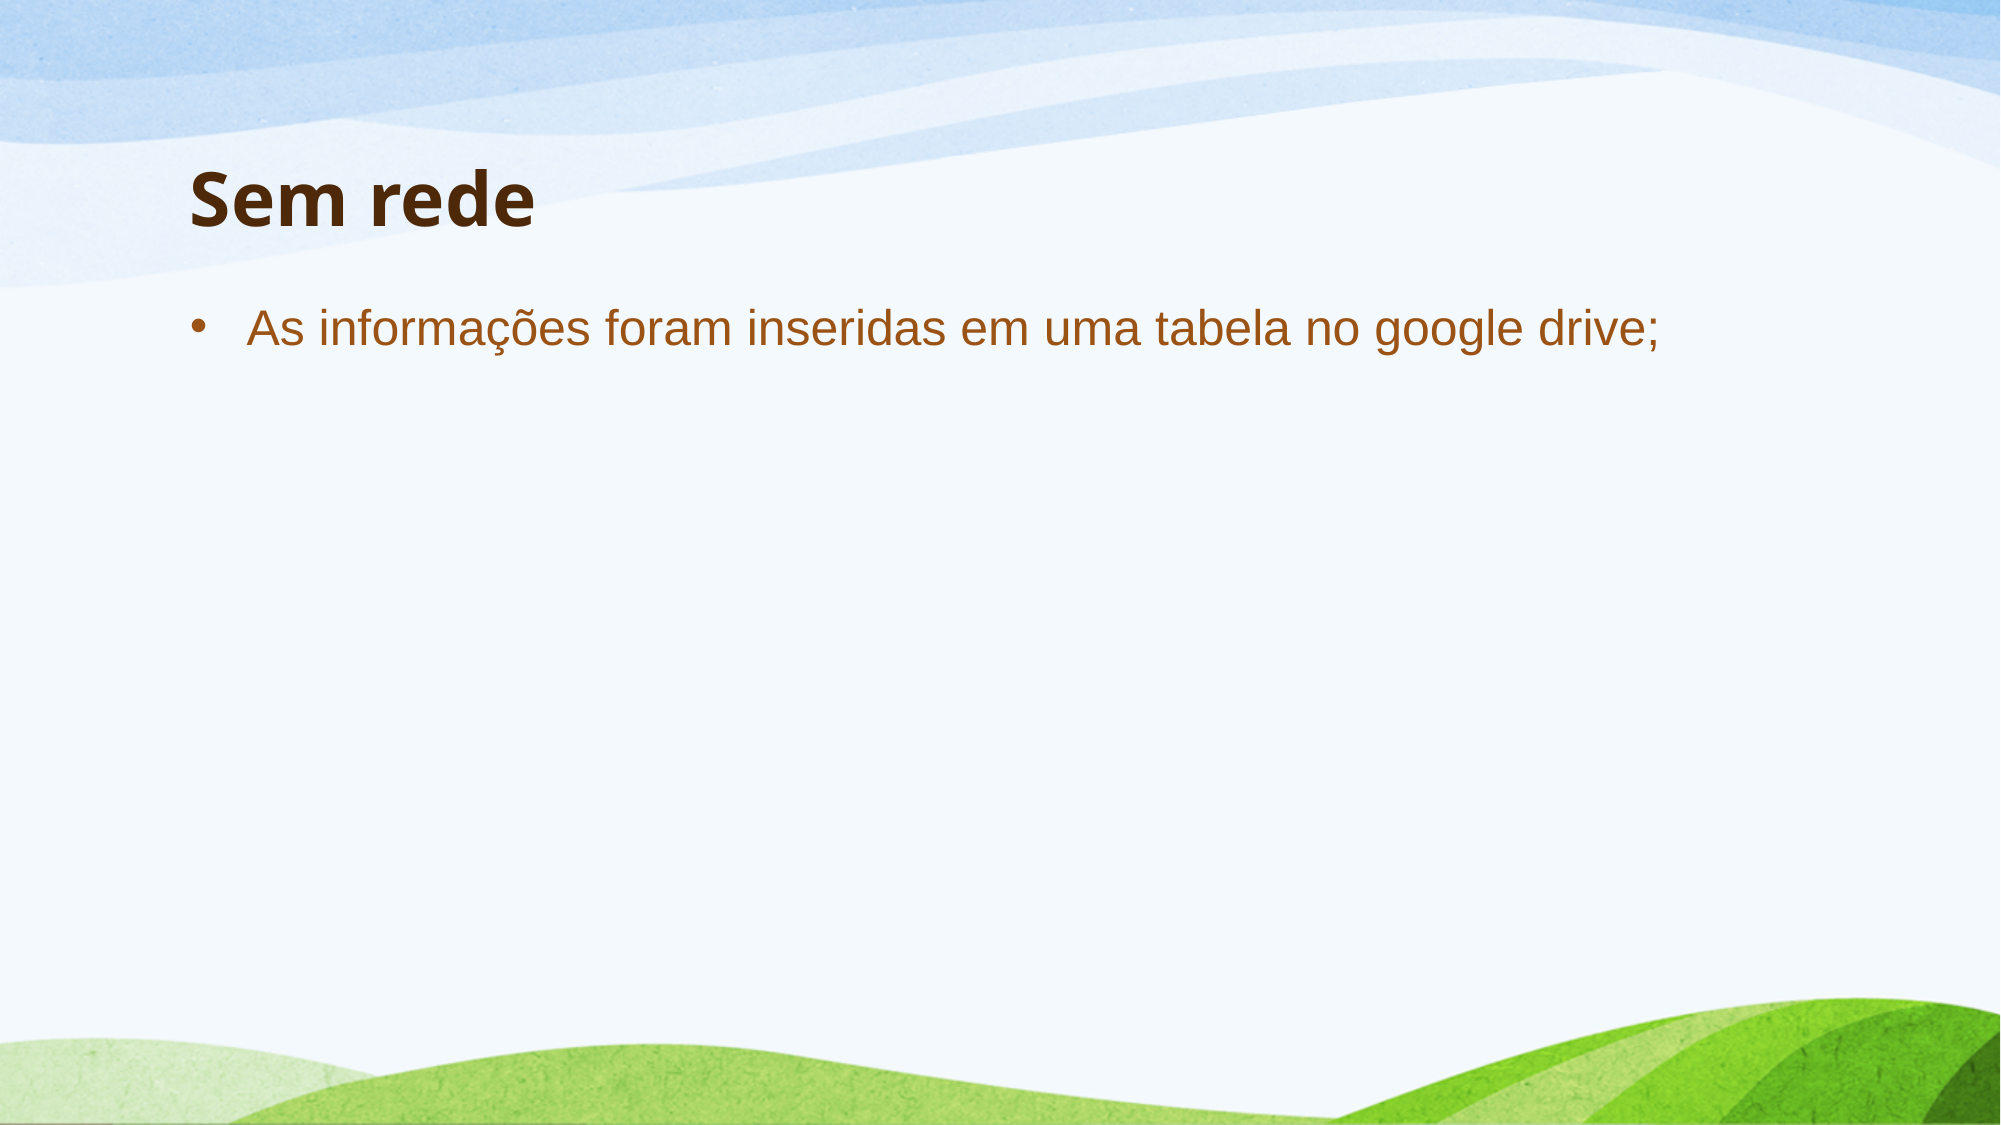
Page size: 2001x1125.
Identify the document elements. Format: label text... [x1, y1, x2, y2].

picture [0, 0, 2001, 1125]
title Sem rede [174, 50, 1825, 250]
list As informações foram inseridas em uma tabela no google drive; [174, 287, 1825, 982]
